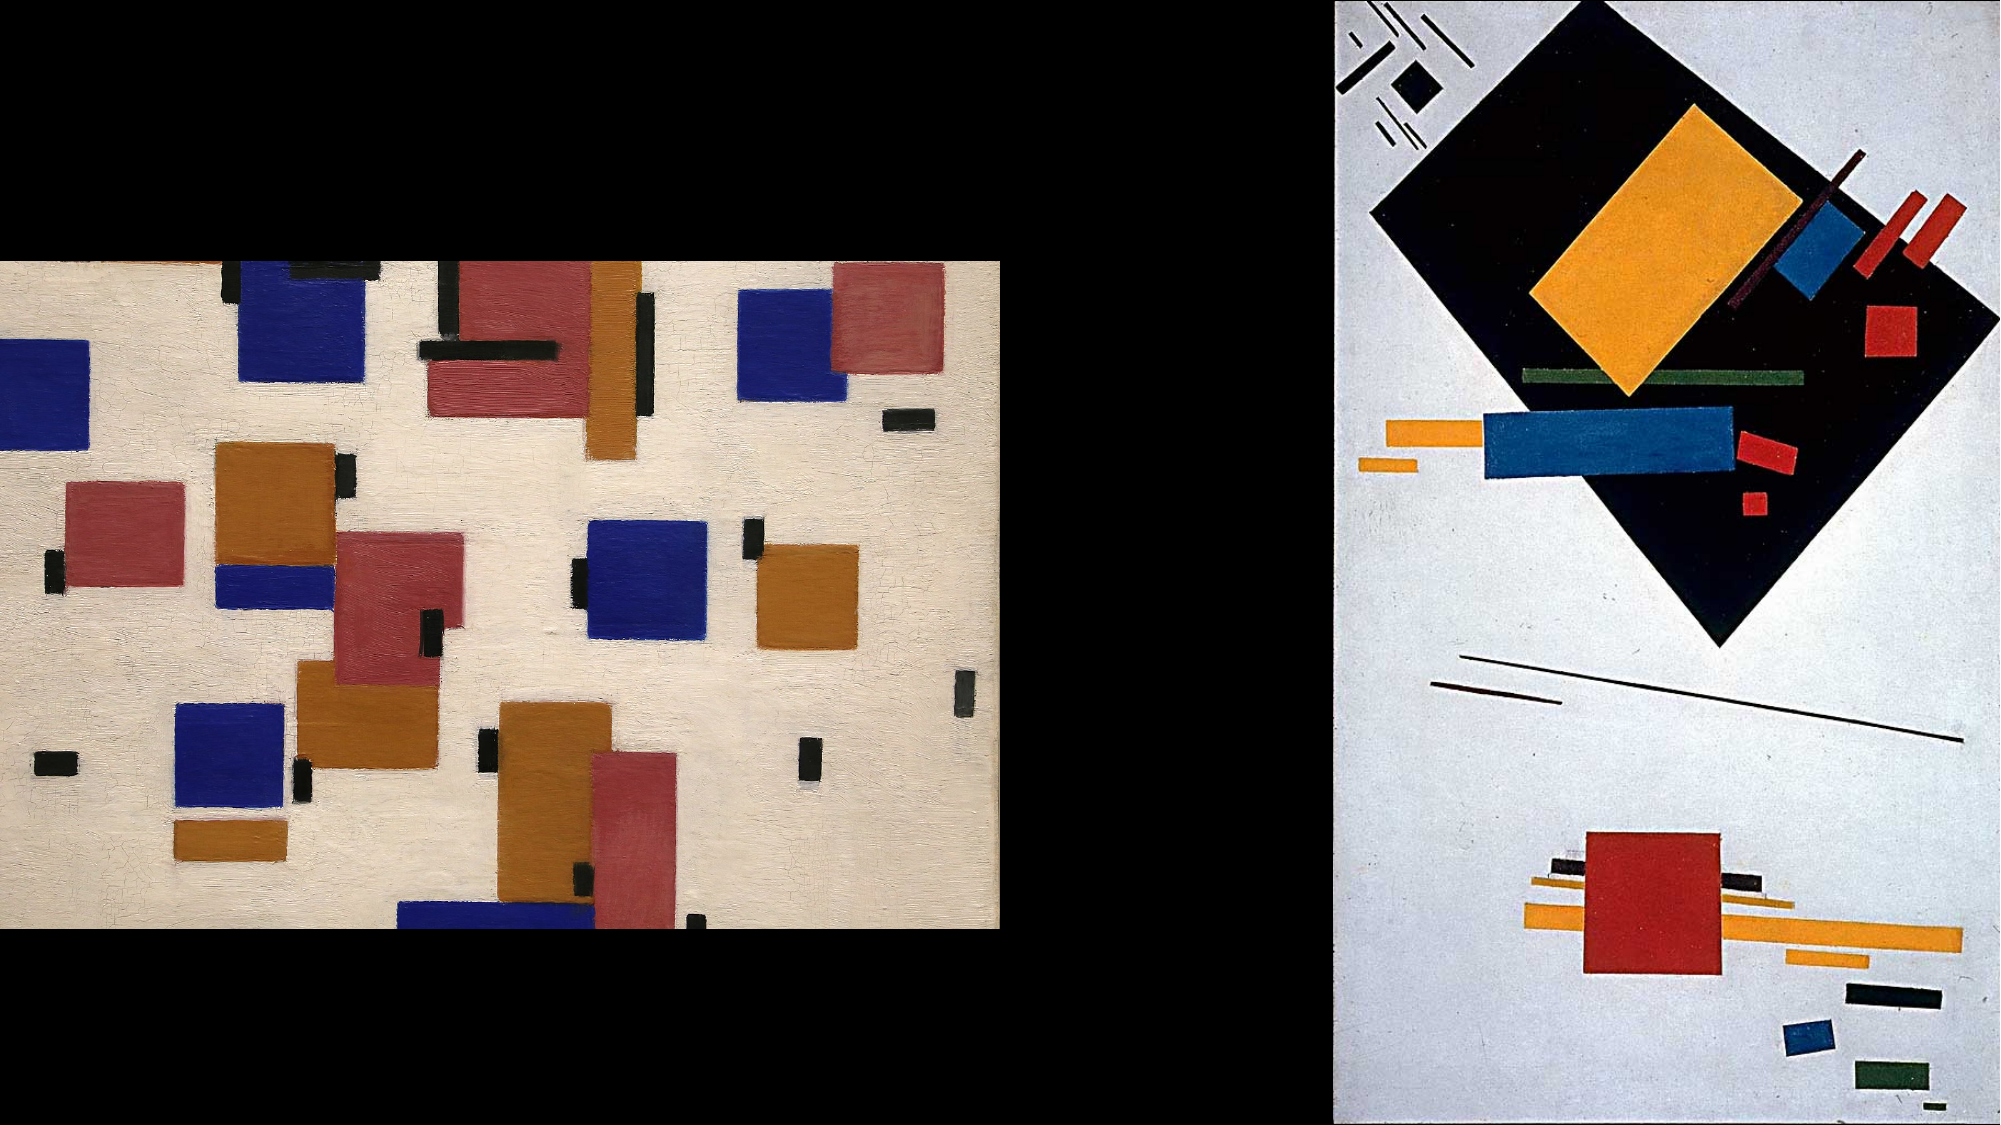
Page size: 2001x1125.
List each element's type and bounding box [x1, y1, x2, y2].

picture [0, 261, 1000, 930]
picture [1333, 1, 2000, 1124]
